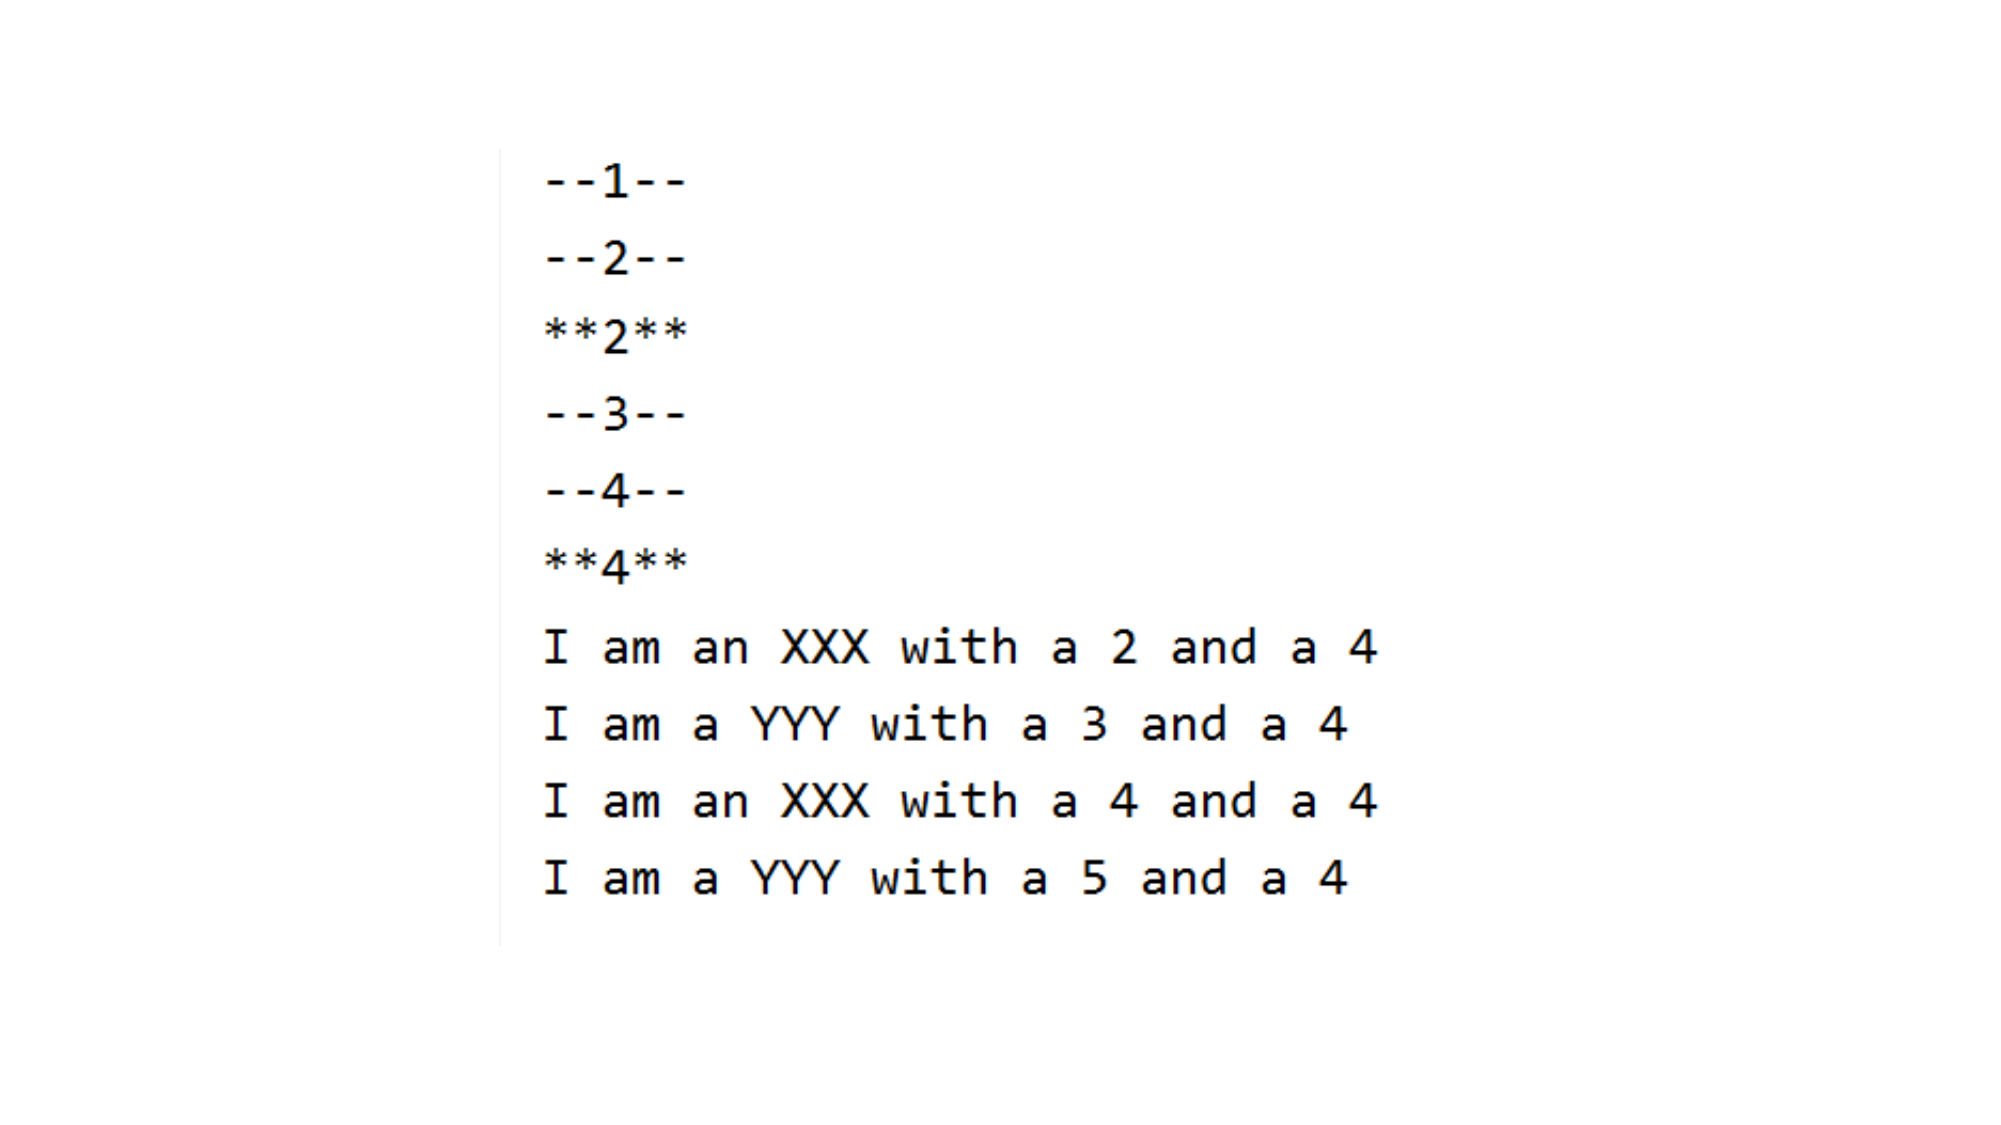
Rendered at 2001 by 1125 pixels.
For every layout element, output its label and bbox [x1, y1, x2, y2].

picture [499, 149, 1501, 946]
